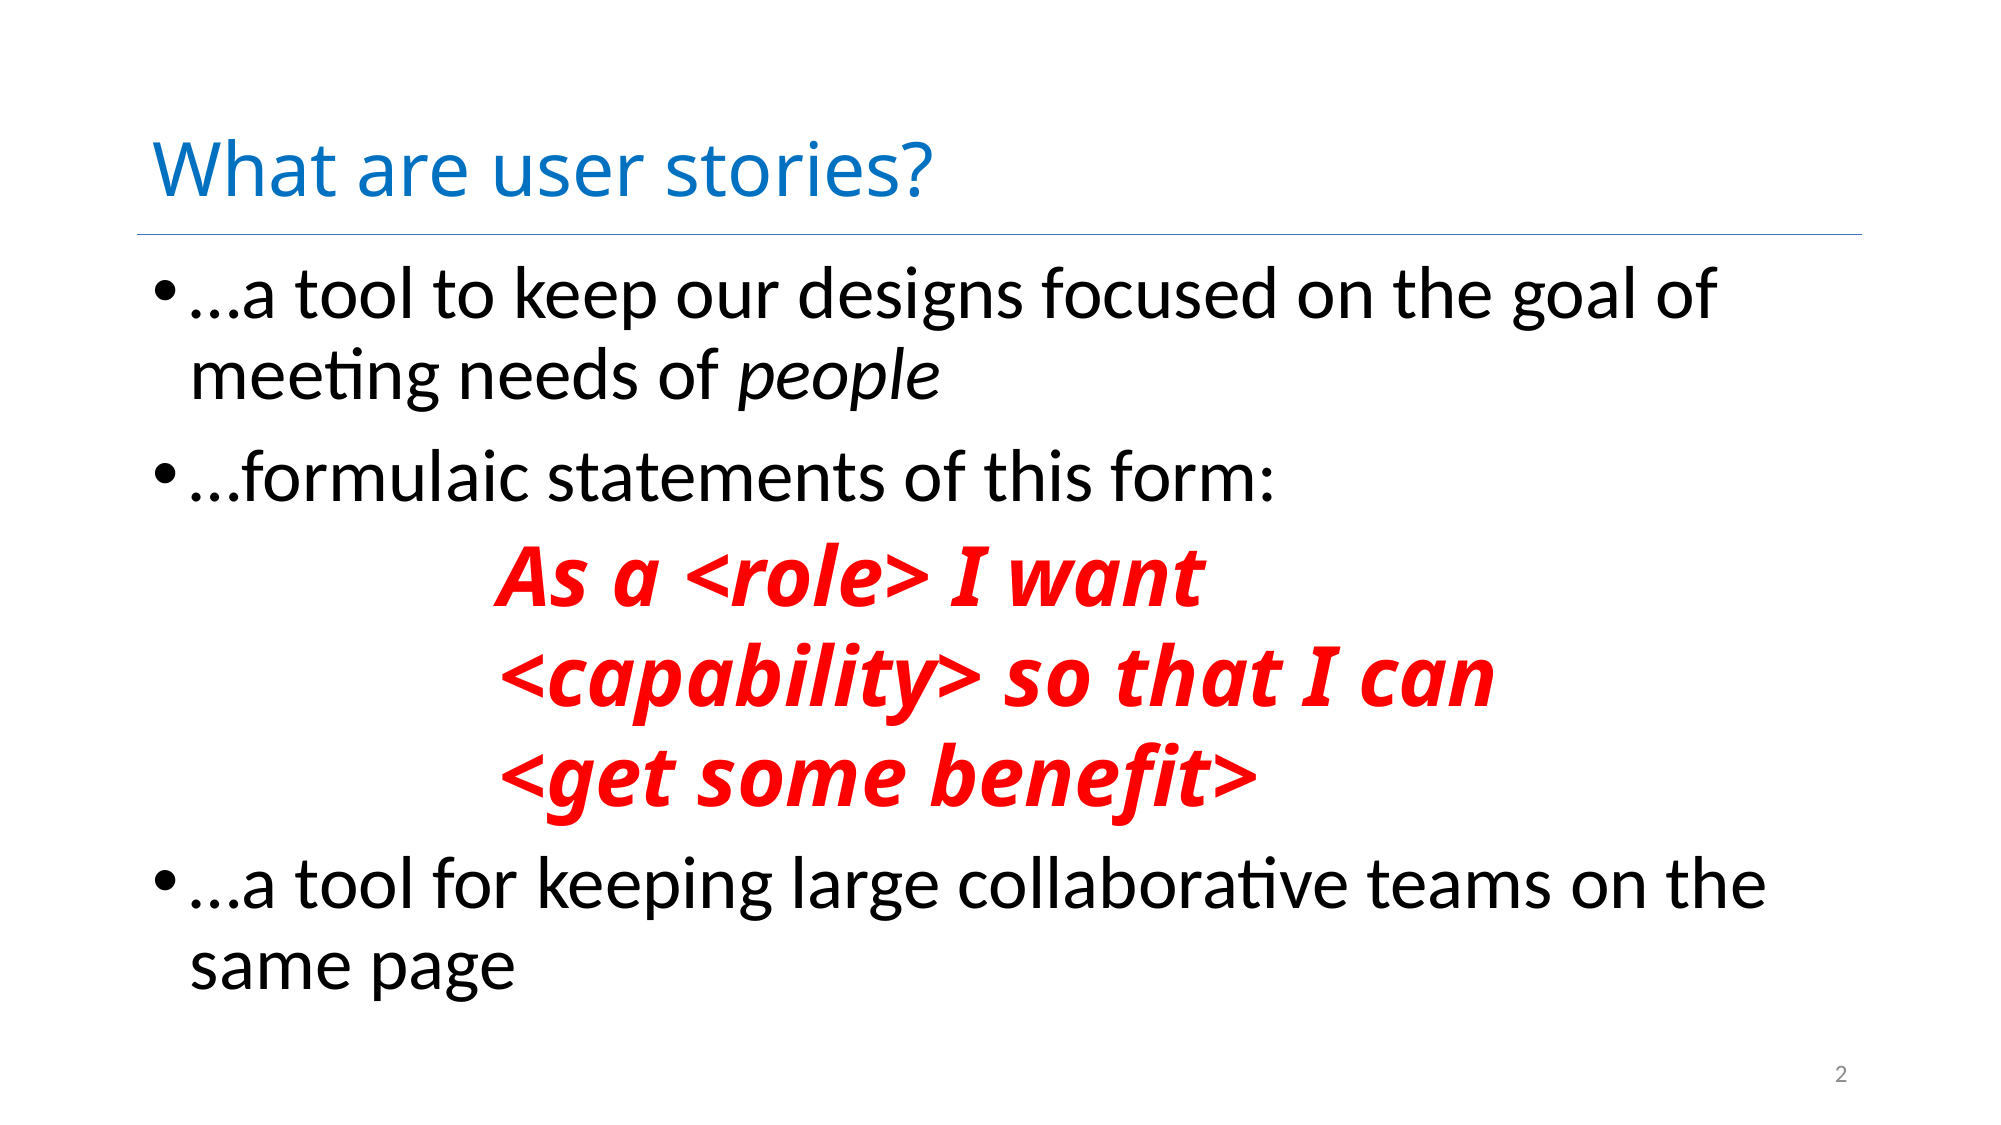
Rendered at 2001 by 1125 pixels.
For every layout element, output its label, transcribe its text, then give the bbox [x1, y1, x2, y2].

list …a tool to keep our designs focused on the goal of meeting needs of people …formulaic statements of this form: …a tool for keeping large collaborative teams on the same page [137, 246, 1933, 1103]
slide_number 2 [1412, 1042, 1863, 1103]
text_box As a <role> I want <capability> so that I can <get some benefit> [483, 514, 1517, 831]
title What are user stories? [137, 3, 1863, 221]
